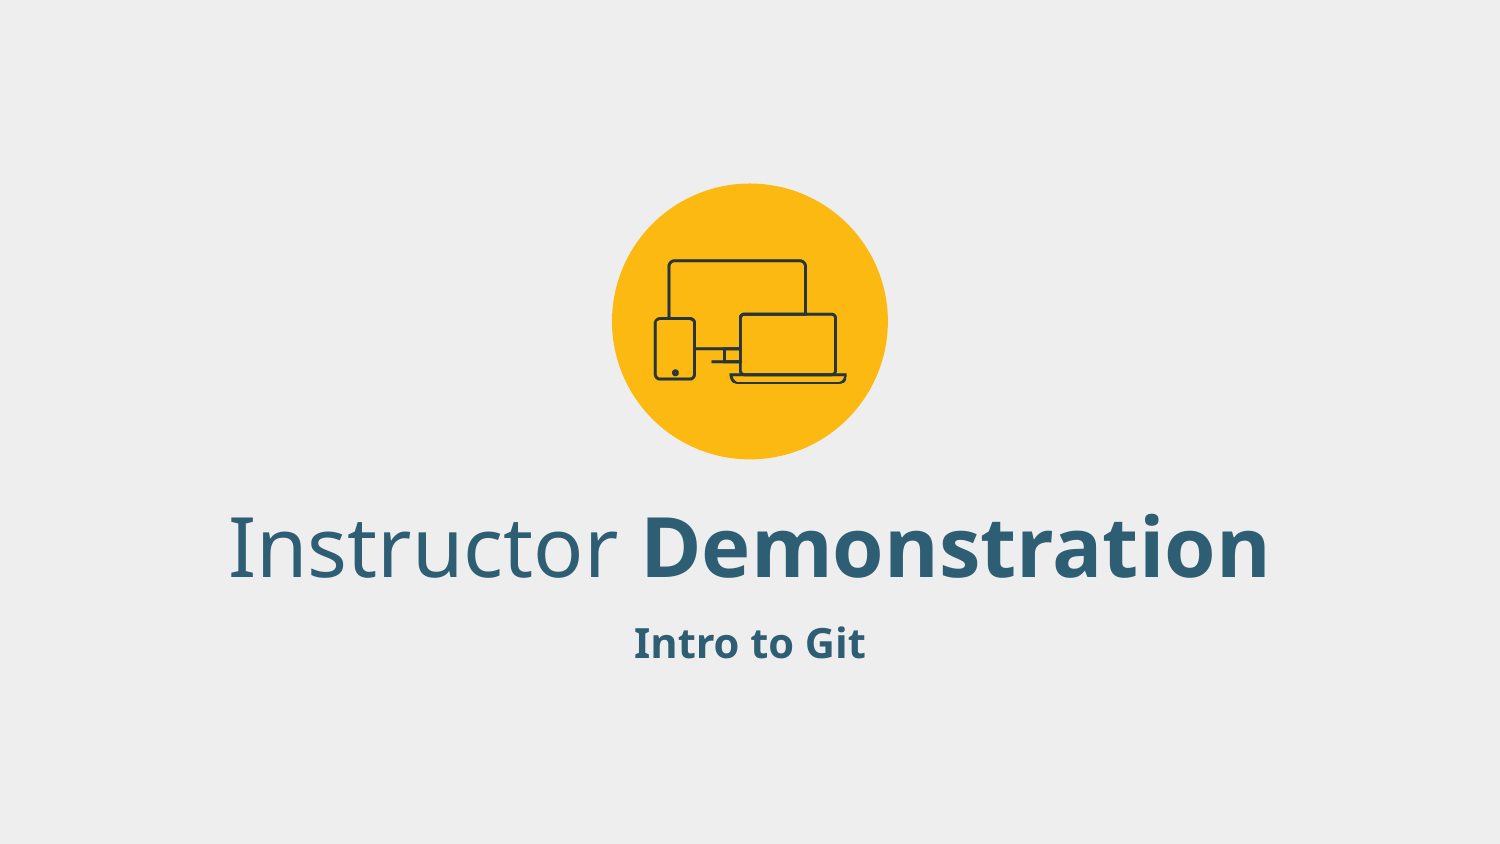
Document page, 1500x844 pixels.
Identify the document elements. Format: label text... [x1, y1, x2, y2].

picture [653, 259, 847, 384]
text_box [611, 183, 888, 460]
text_box Instructor Demonstration [51, 479, 1449, 563]
text_box Intro to Git [0, 601, 1500, 695]
text_box [0, 563, 1500, 601]
